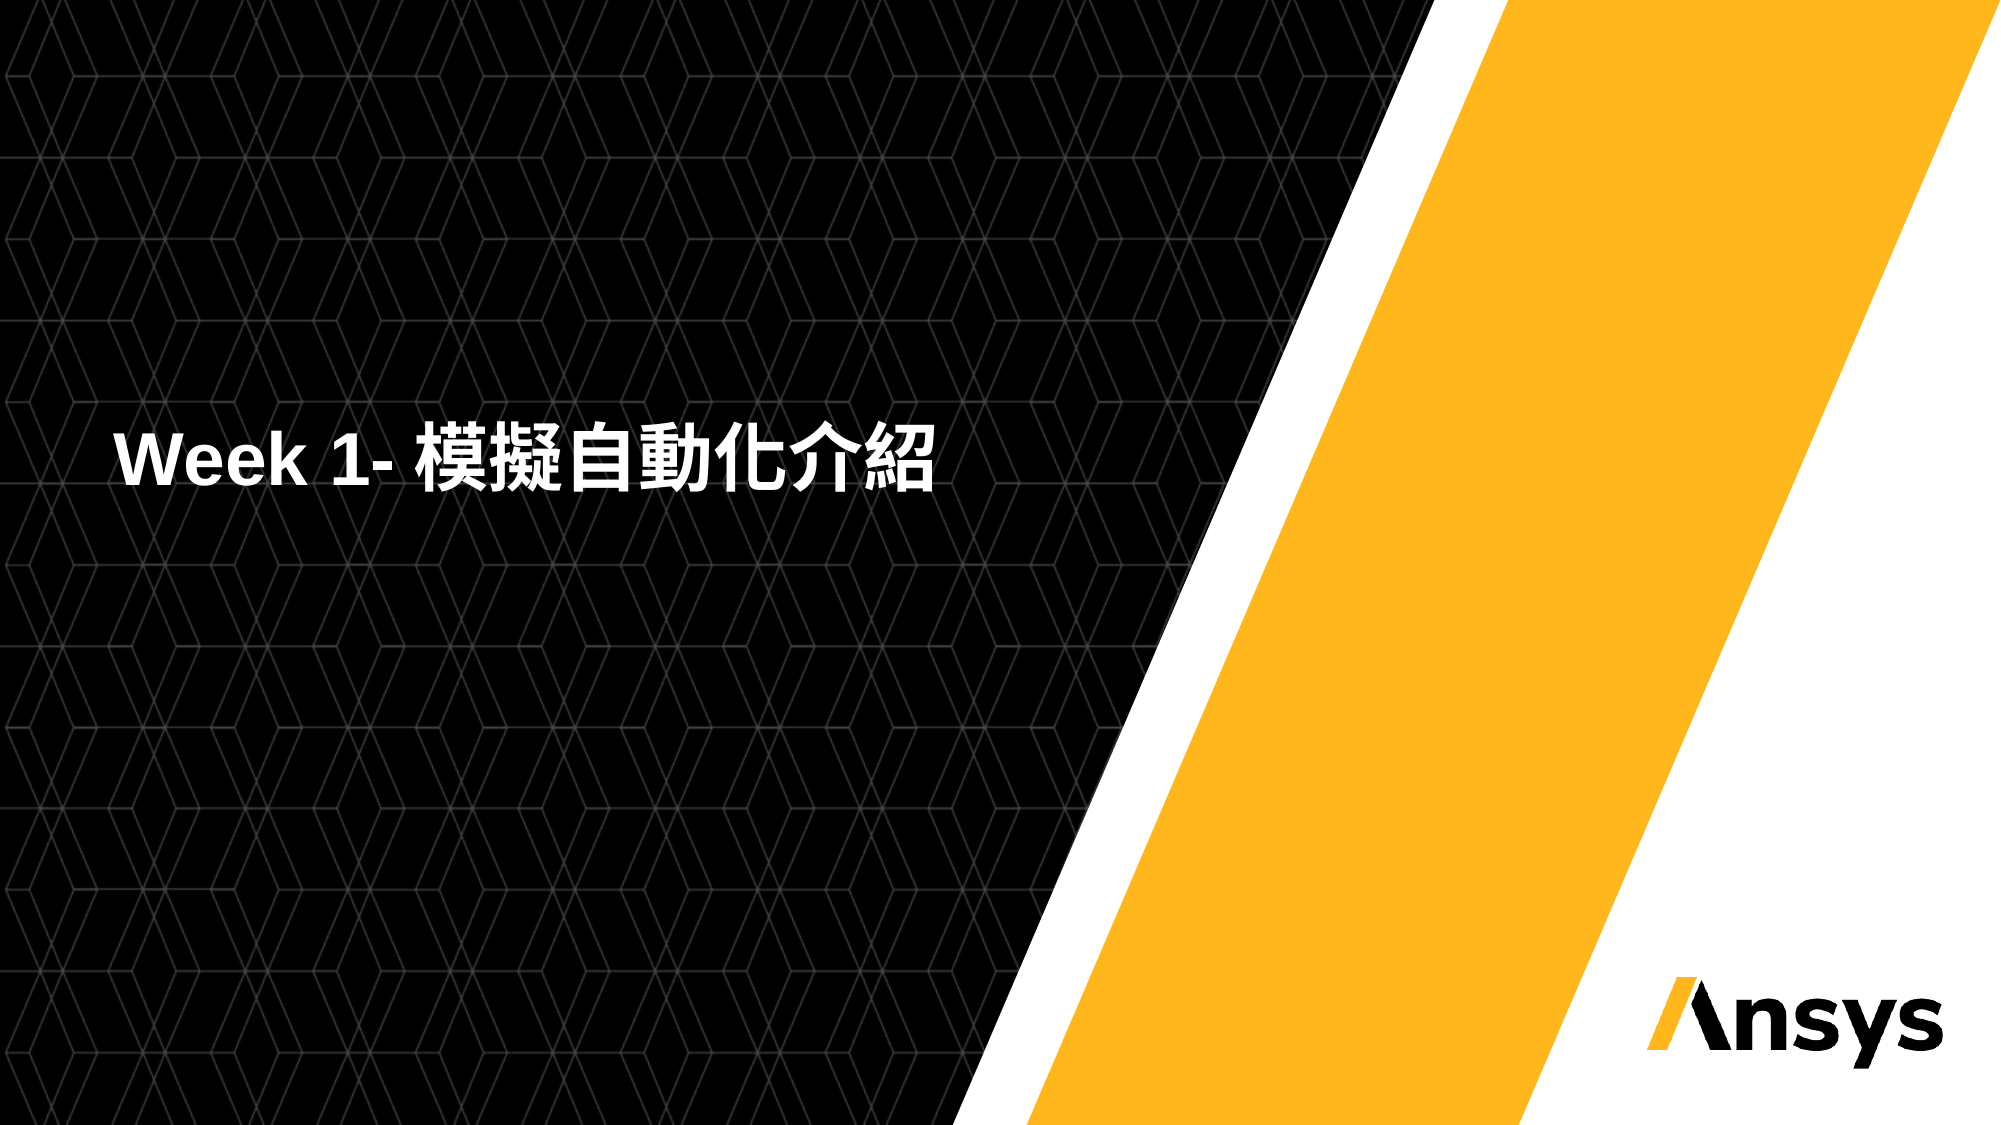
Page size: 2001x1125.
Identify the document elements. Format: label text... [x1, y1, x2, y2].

list Week 1-模擬自動化介紹 [98, 413, 984, 652]
picture [1646, 977, 1943, 1069]
picture [0, 0, 1434, 1125]
